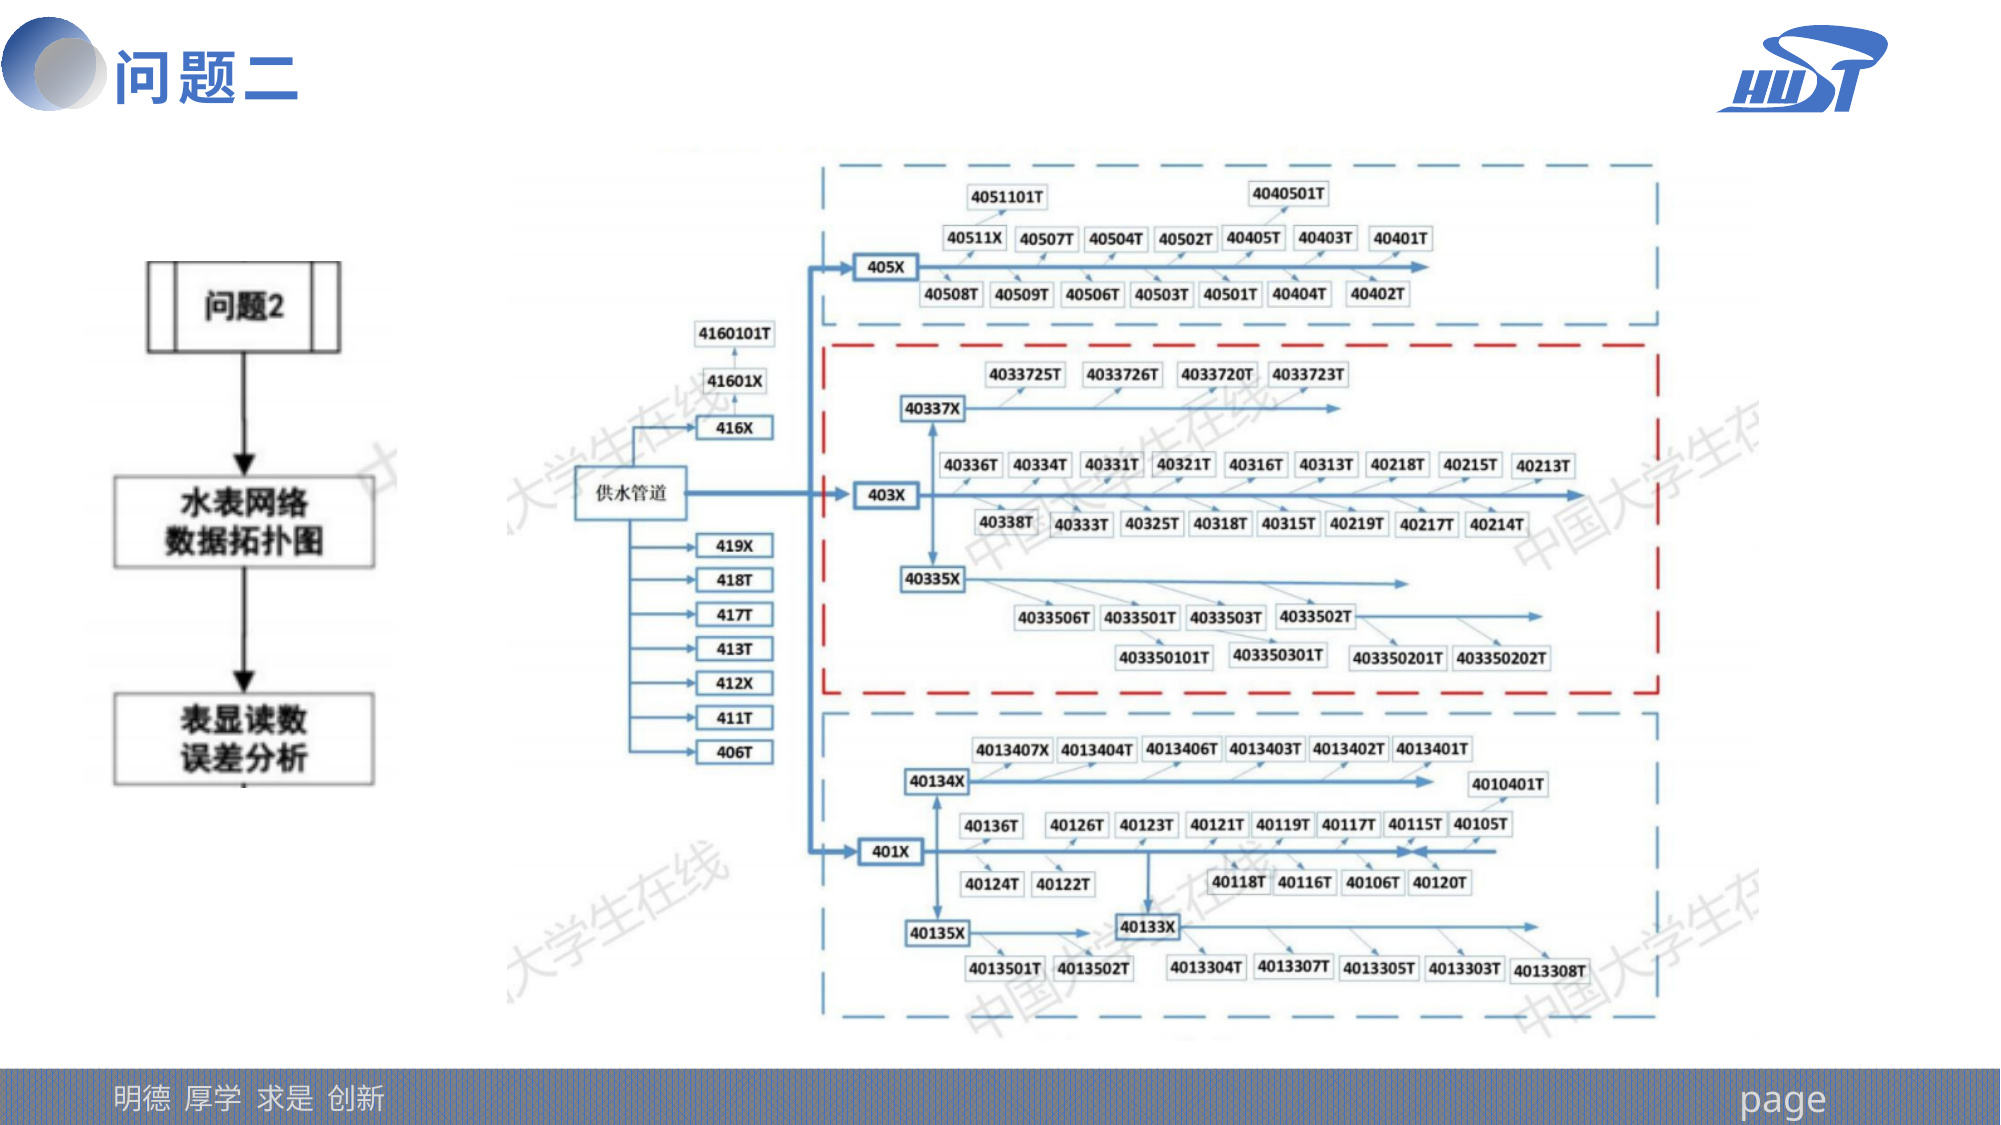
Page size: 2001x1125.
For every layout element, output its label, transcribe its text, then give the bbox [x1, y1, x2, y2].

picture [507, 147, 1759, 1041]
title 问题二 [113, 49, 1714, 113]
picture [83, 261, 398, 788]
